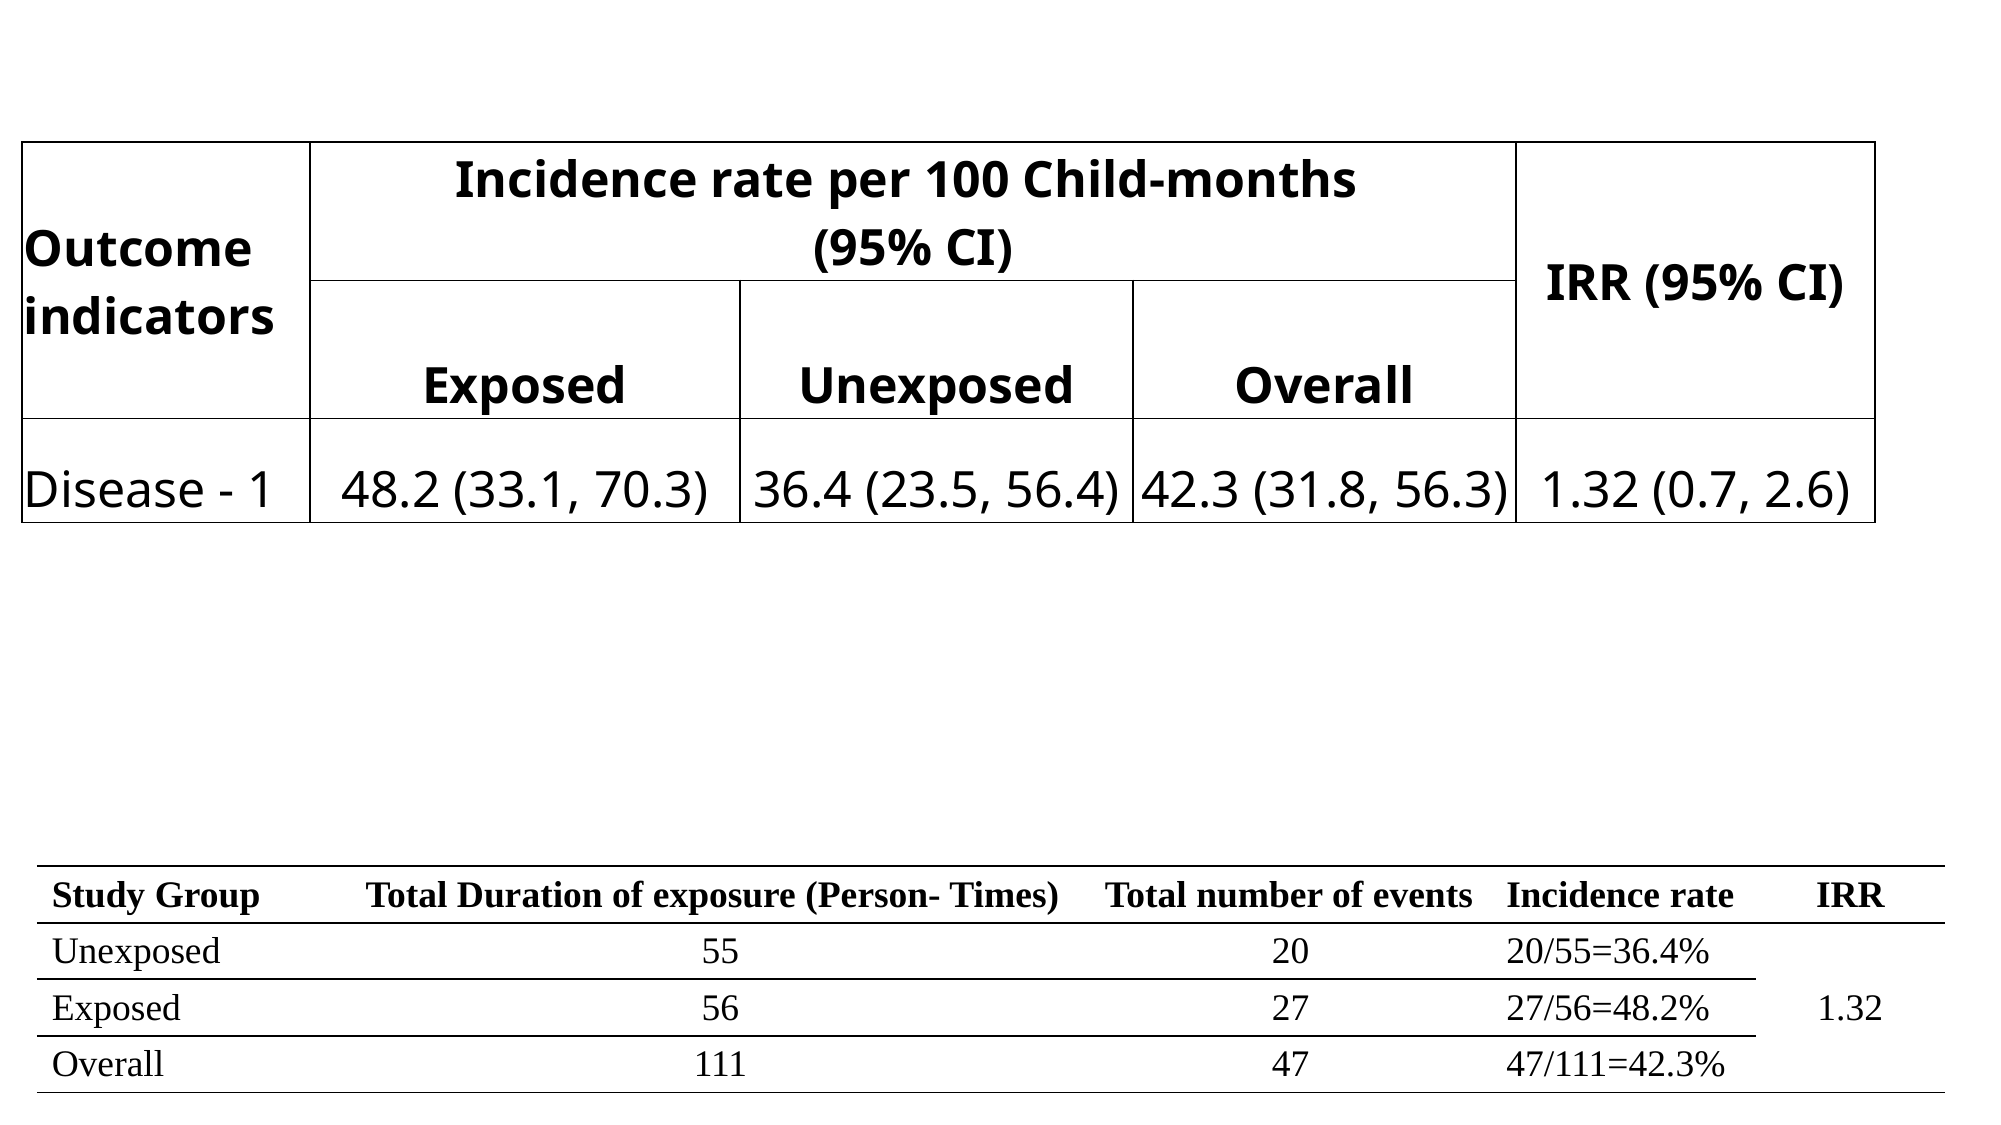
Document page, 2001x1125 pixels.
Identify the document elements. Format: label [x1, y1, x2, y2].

table_cell [311, 281, 739, 418]
table_cell [23, 419, 309, 522]
table_cell [1134, 281, 1515, 418]
table_cell [311, 419, 739, 522]
table_header [311, 143, 1515, 280]
table_header [23, 143, 309, 418]
table_cell [1517, 419, 1874, 522]
table_header [1517, 143, 1874, 418]
table_cell [741, 419, 1132, 522]
table_cell [1134, 419, 1515, 522]
table_cell [37, 924, 1945, 1092]
table_header [37, 867, 1945, 922]
table_cell [741, 281, 1132, 418]
